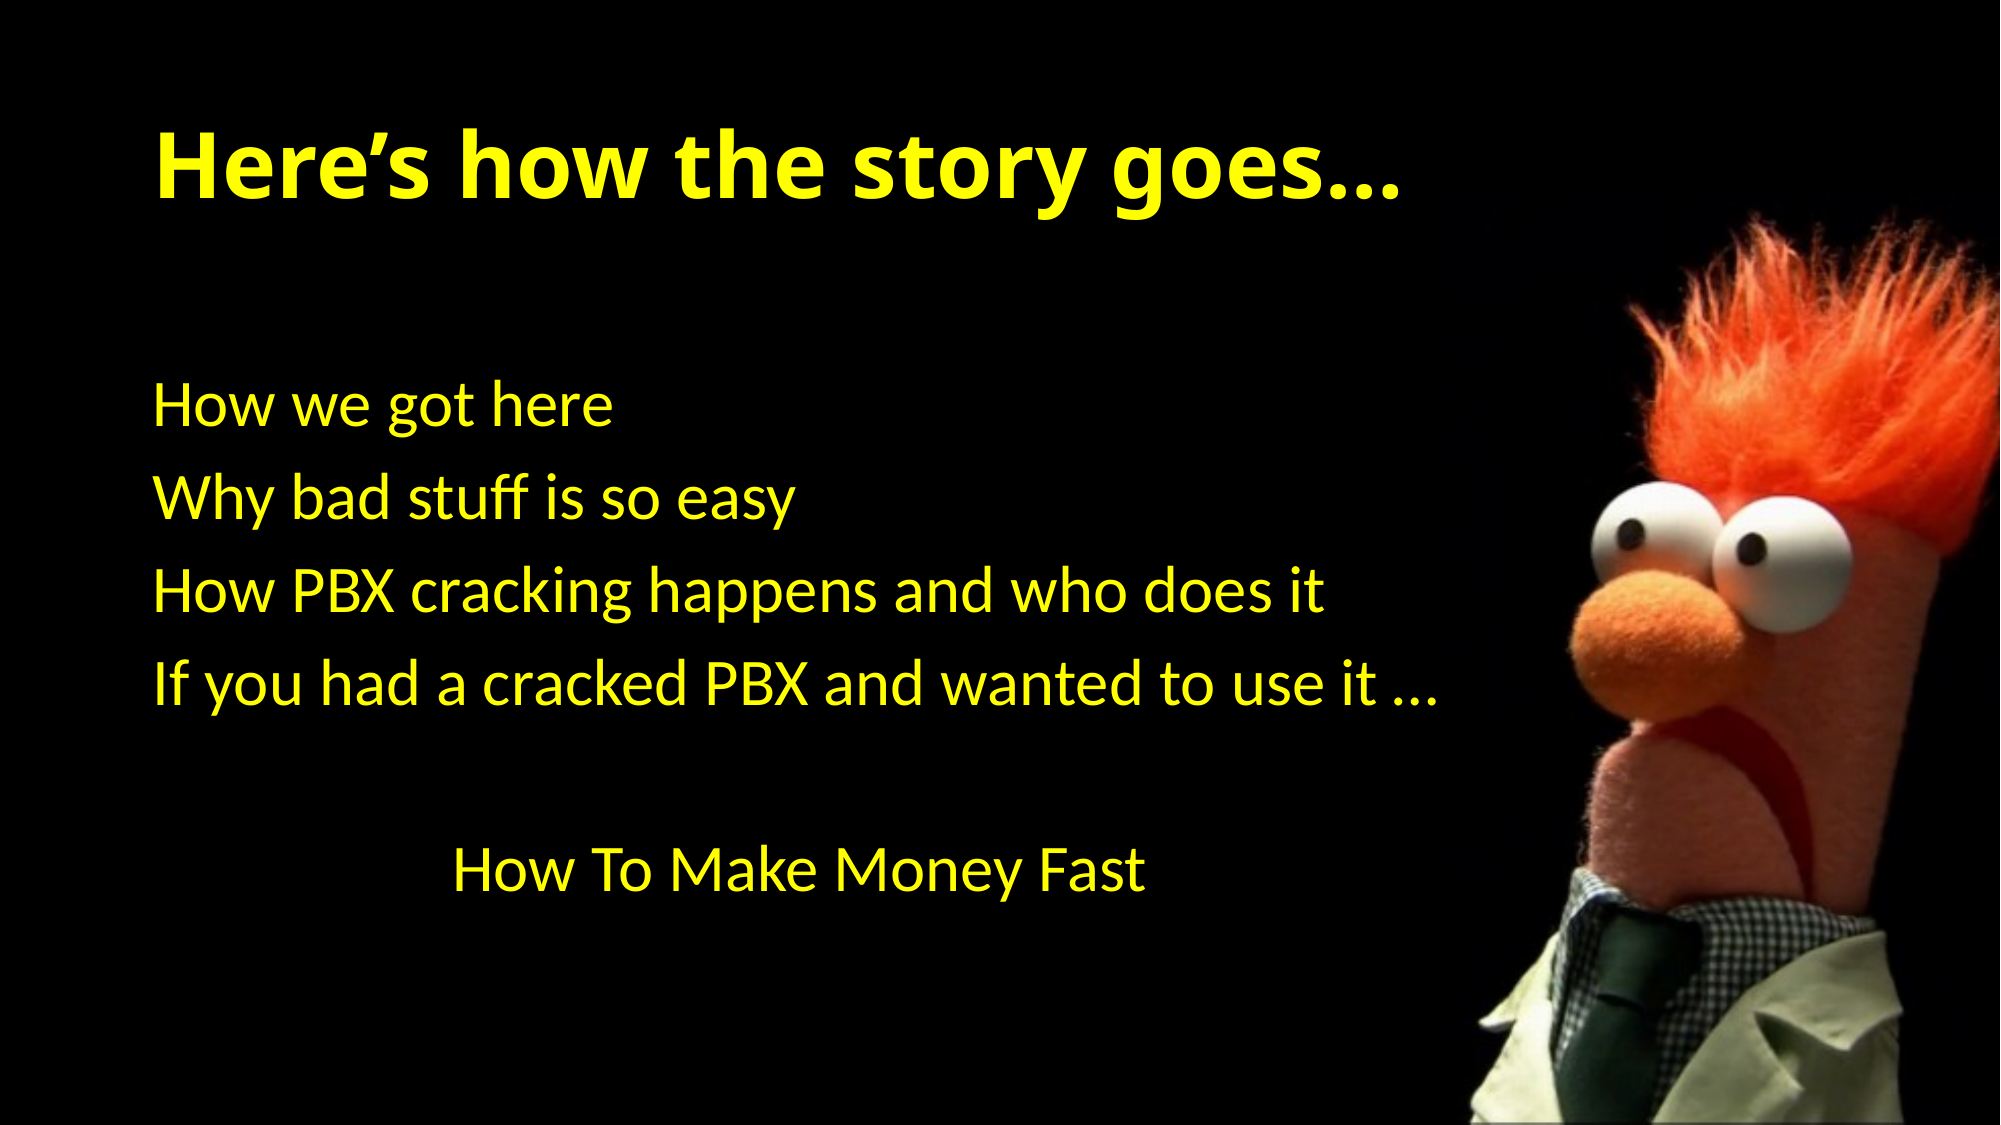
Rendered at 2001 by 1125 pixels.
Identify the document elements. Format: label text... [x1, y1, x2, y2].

title Here’s how the story goes… [137, 59, 1863, 260]
list How we got here Why bad stuff is so easy How PBX cracking happens and who does it If you had a cracked PBX and wanted to use it … How To Make Money Fast [137, 260, 1447, 975]
picture [1447, 188, 2000, 1125]
